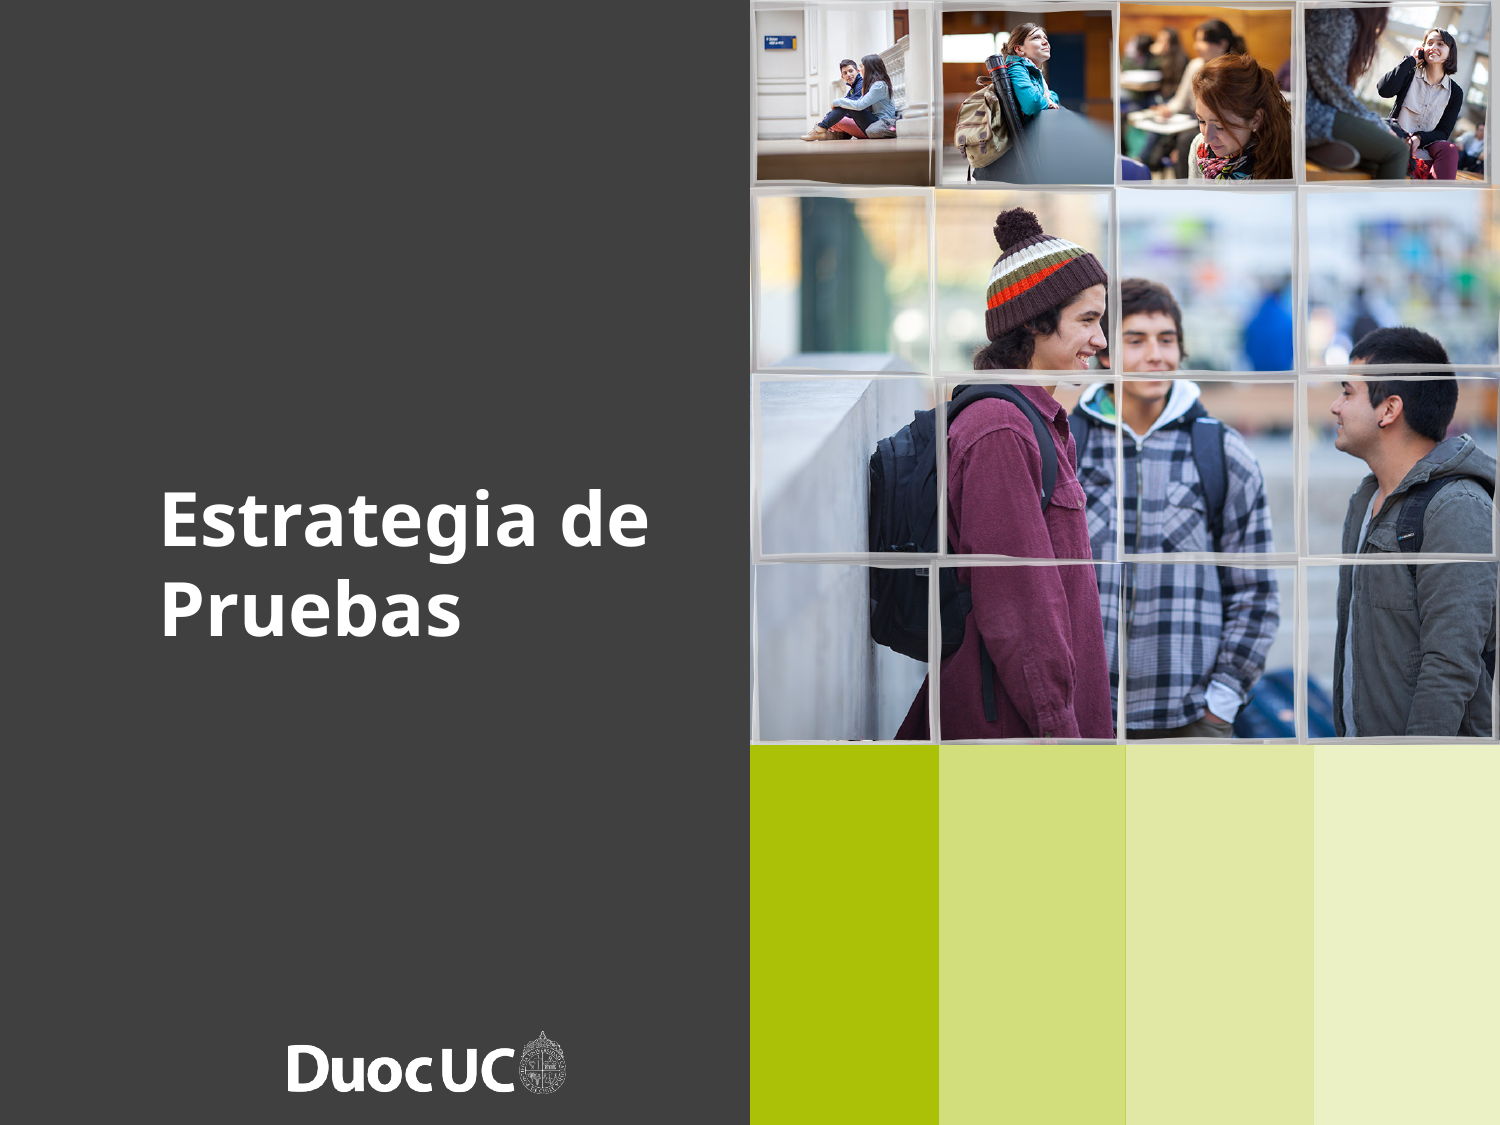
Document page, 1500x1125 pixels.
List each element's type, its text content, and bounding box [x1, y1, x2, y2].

text_box Estrategia de Pruebas [143, 464, 670, 659]
picture [750, 0, 1500, 1125]
picture [288, 1031, 566, 1094]
